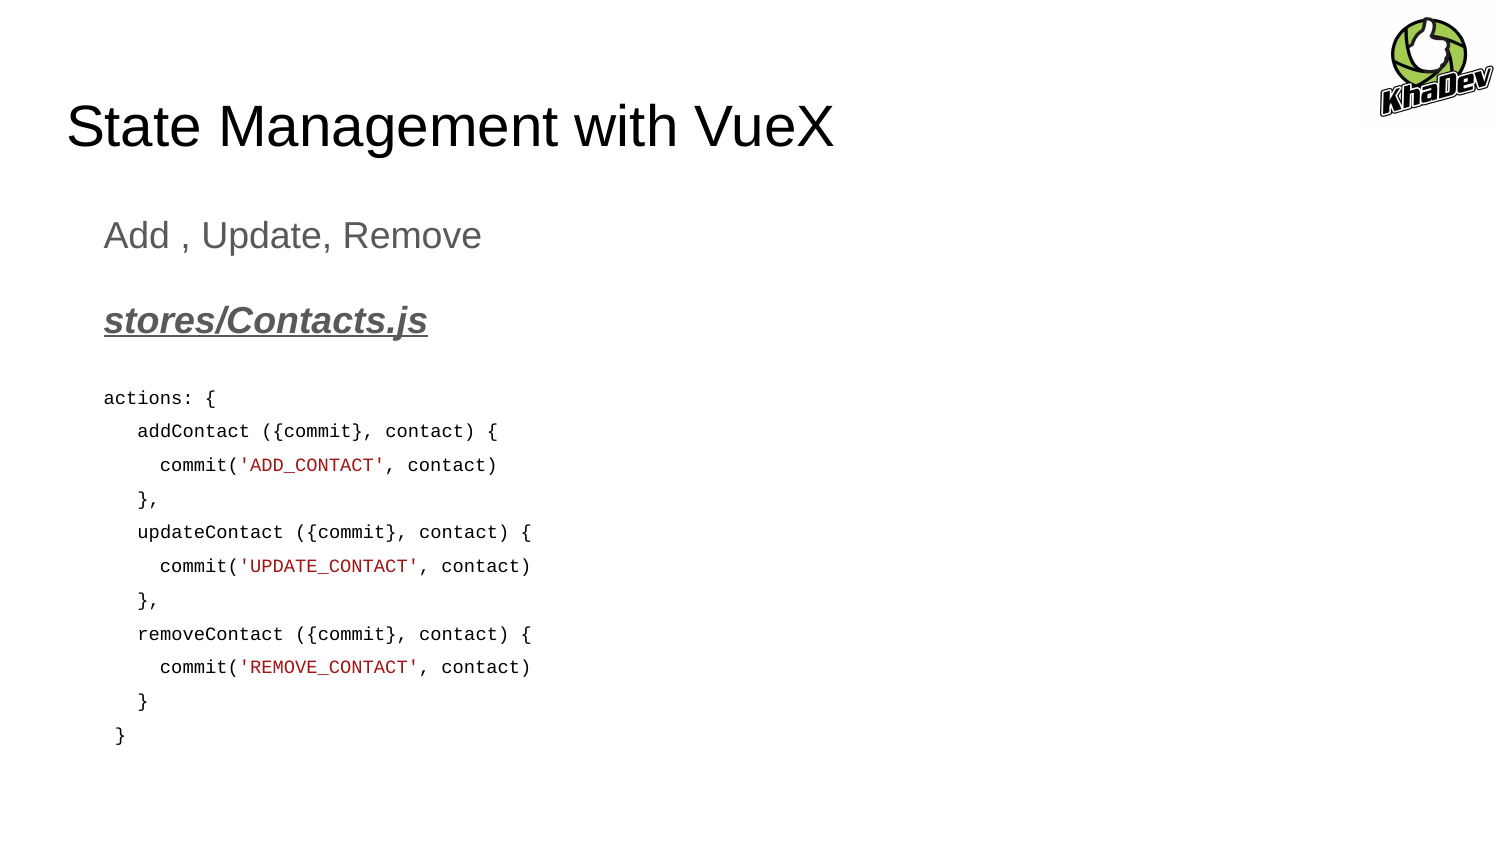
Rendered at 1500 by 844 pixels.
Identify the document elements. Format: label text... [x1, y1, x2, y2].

title State Management with VueX [51, 72, 1449, 167]
list Add , Update, Remove stores/Contacts.js actions: { addContact ({commit}, contact) { commit('ADD_CONTACT', contact) }, updateContact ({commit}, contact) { commit('UPDATE_CONTACT', contact) }, removeContact ({commit}, contact) { commit('REMOVE_CONTACT', contact) } } [51, 189, 1449, 750]
picture [1360, 0, 1500, 130]
